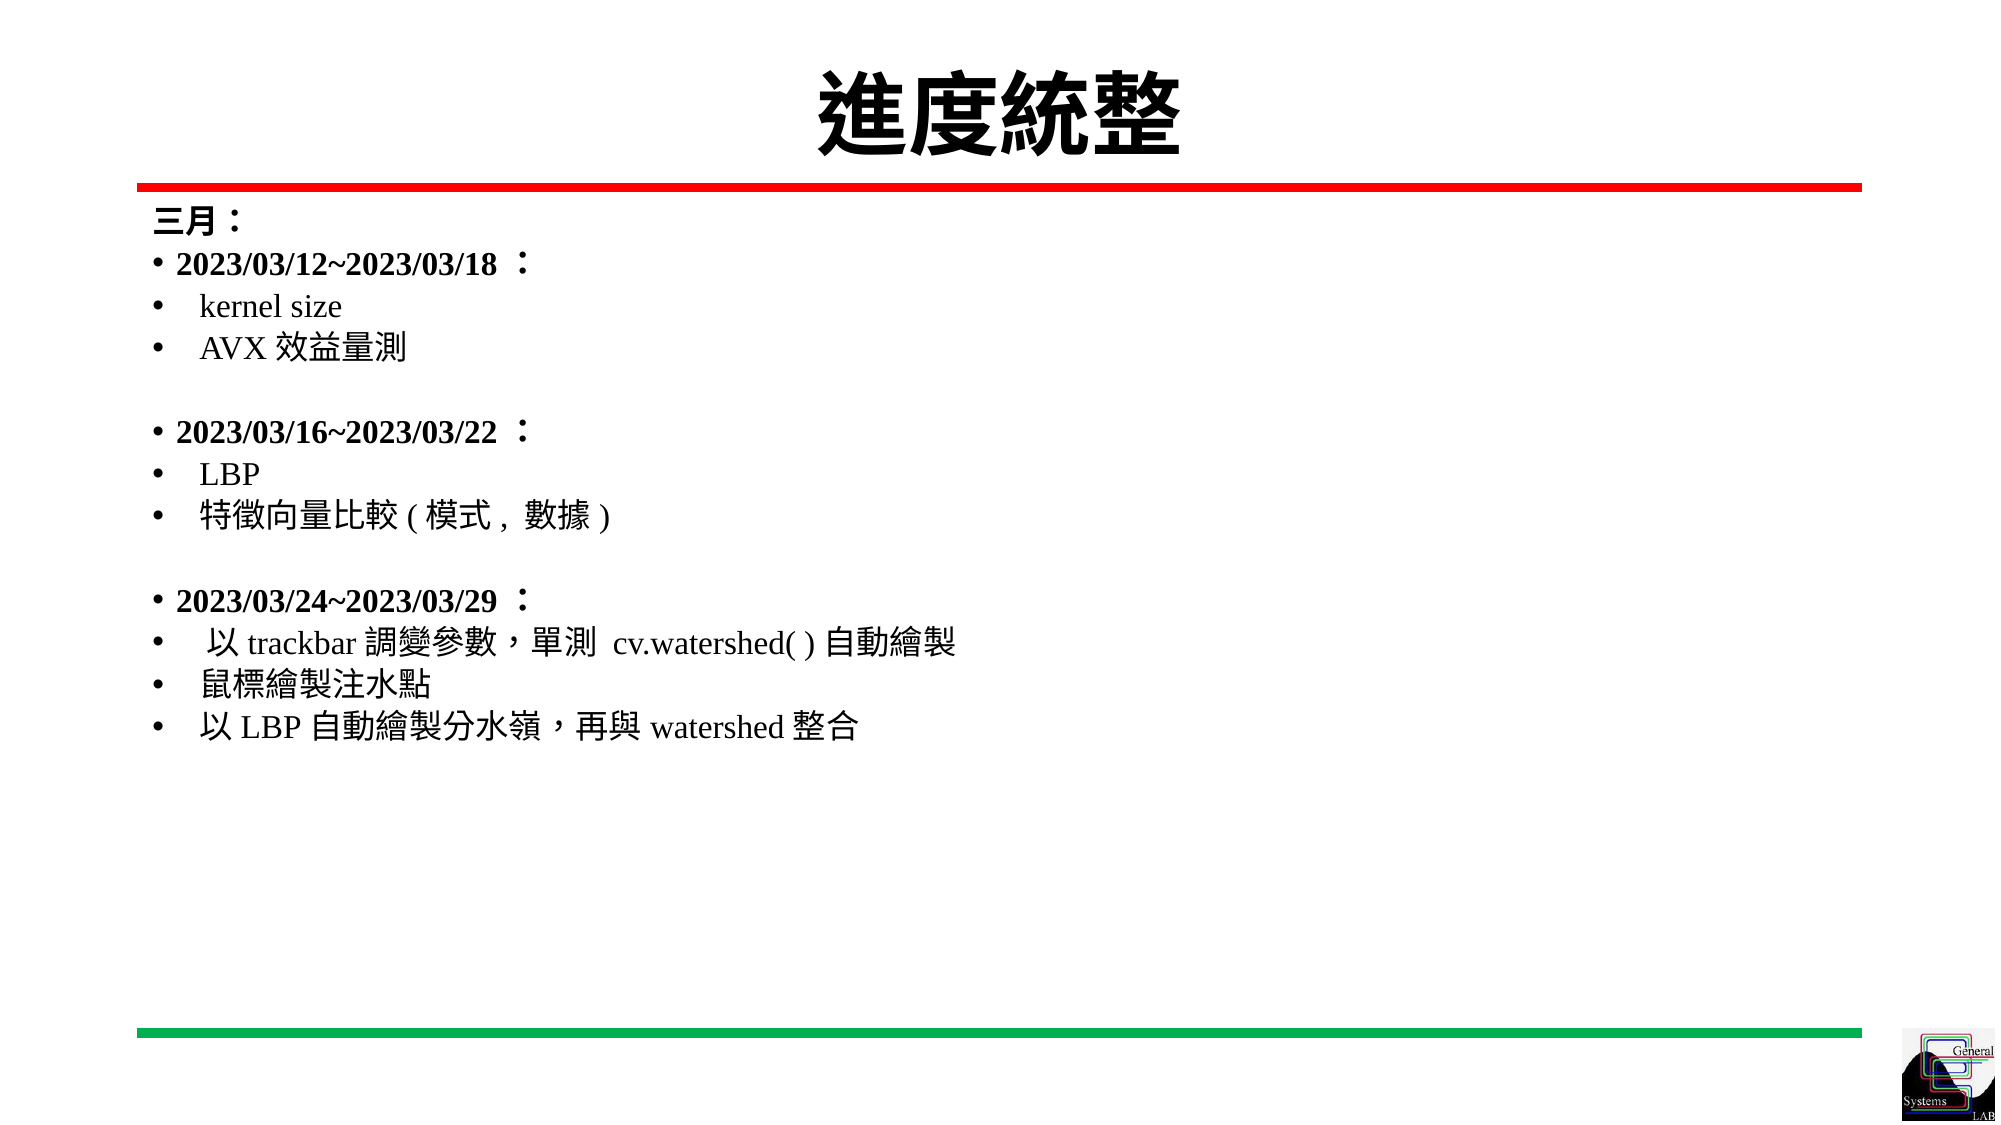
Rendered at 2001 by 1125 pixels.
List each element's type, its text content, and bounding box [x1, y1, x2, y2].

text_box 三月： 2023/03/12~2023/03/18： kernel size AVX效益量測 2023/03/16~2023/03/22： LBP 特徵向量比較(模式, 數據) 2023/03/24~2023/03/29： 以trackbar調變參數，單測 cv.watershed( )自動繪製 鼠標繪製注水點 以LBP自動繪製分水嶺，再與watershed整合 [137, 197, 1863, 1024]
title 進度統整 [137, 59, 1863, 178]
picture [1902, 1028, 1995, 1121]
